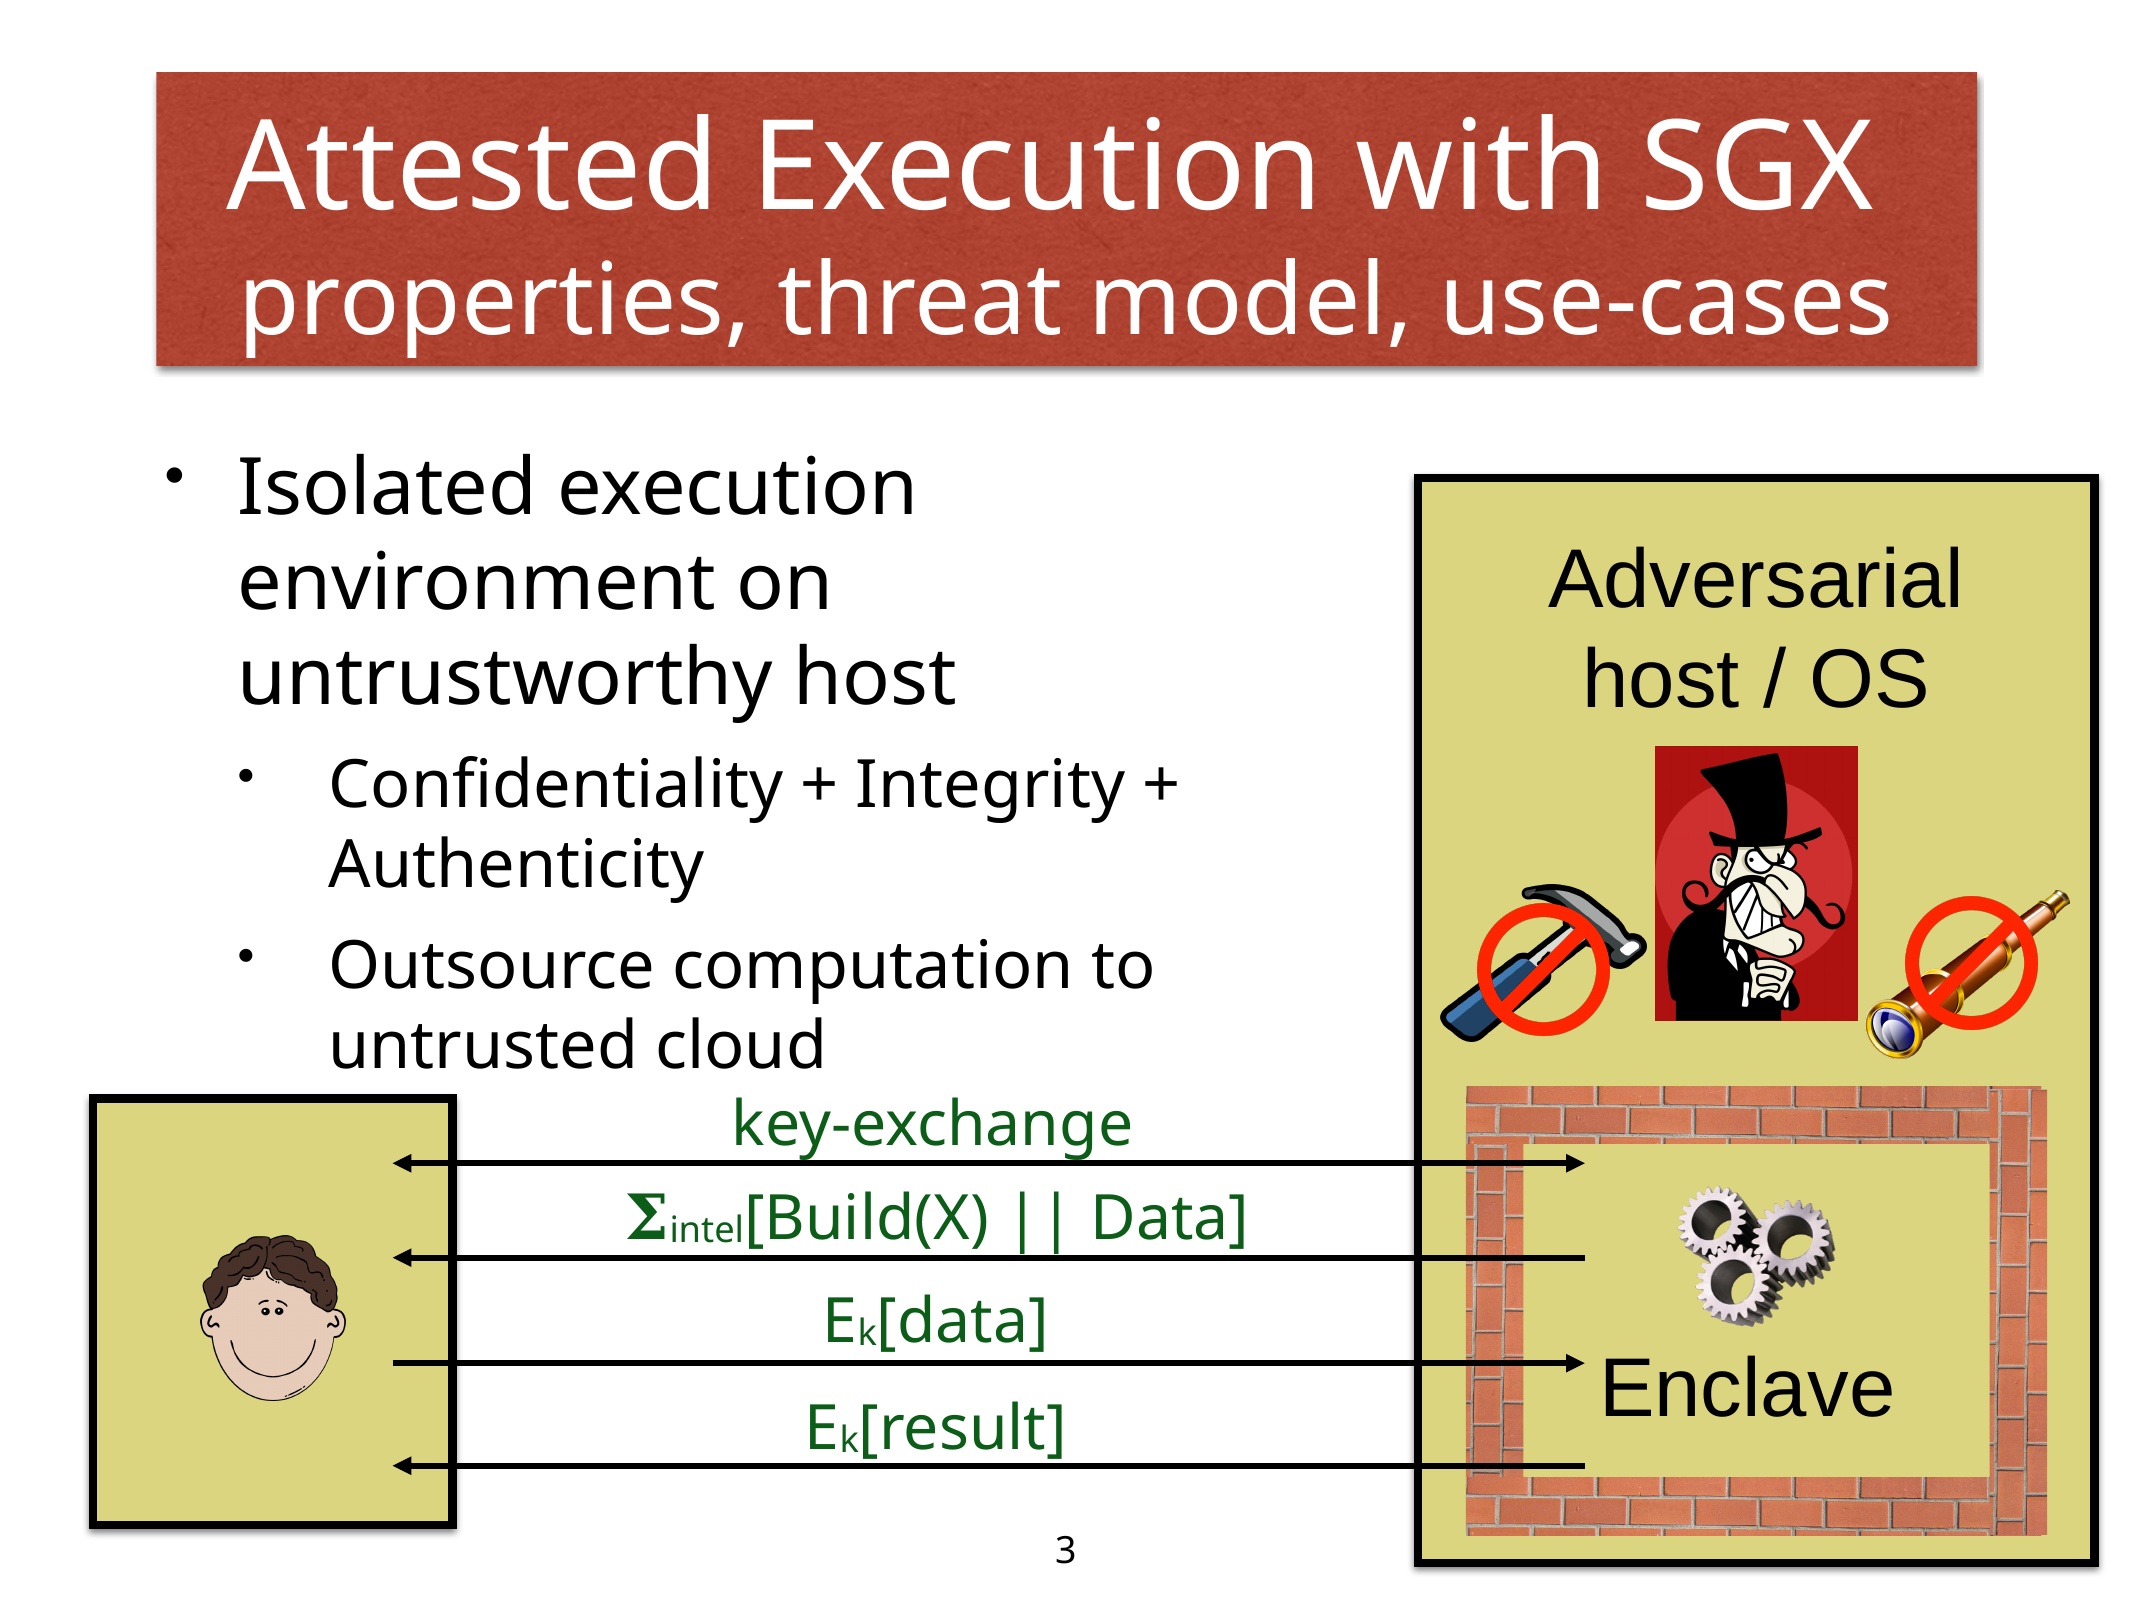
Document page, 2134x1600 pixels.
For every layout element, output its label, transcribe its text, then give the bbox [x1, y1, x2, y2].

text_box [1417, 477, 2095, 1572]
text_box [1439, 884, 2070, 1059]
slide_number 3 [1034, 1517, 1097, 1581]
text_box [392, 1158, 1586, 1272]
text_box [92, 1098, 453, 1526]
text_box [392, 1074, 1586, 1153]
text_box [392, 1378, 1586, 1471]
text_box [392, 1277, 1586, 1364]
title Attested Execution with SGX properties, threat model, use-cases [155, 72, 1978, 367]
list Isolated execution environment on untrustworthy host Confidentiality + Integrity + Authenticity Outsource computation to untrusted cloud [155, 426, 1370, 1060]
